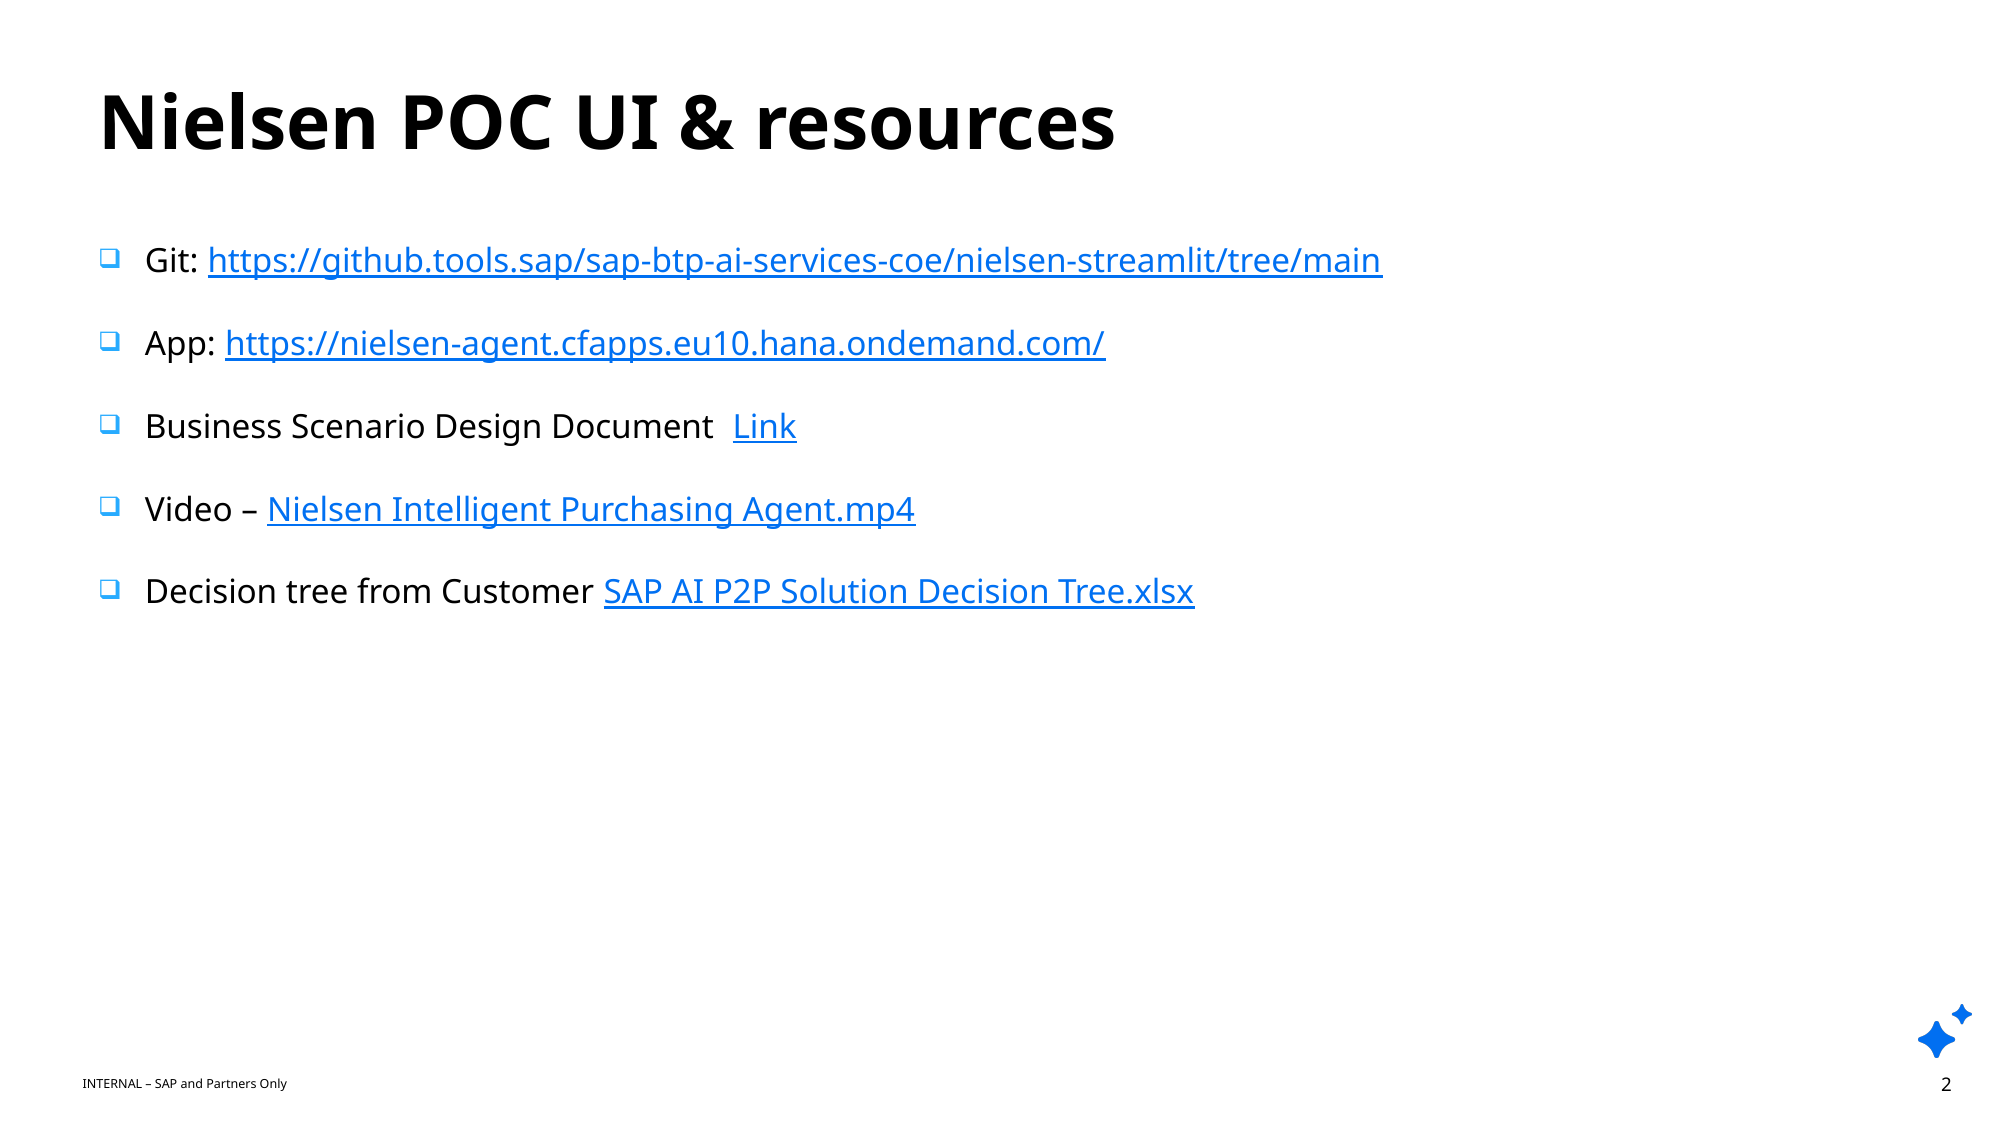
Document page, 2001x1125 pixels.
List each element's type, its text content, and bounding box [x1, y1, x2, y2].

picture [1917, 1003, 1972, 1058]
text_box Nielsen POC UI & resources [83, 67, 1918, 159]
text_box Git: https://github.tools.sap/sap-btp-ai-services-coe/nielsen-streamlit/tree/main App: https://nielsen-agent.cfapps.eu10.hana.ondemand.com/ Business Scenario Design Document Link Video – Nielsen Intelligent Purchasing Agent.mp4 Decision tree from Customer SAP AI P2P Solution Decision Tree.xlsx [83, 232, 1860, 844]
